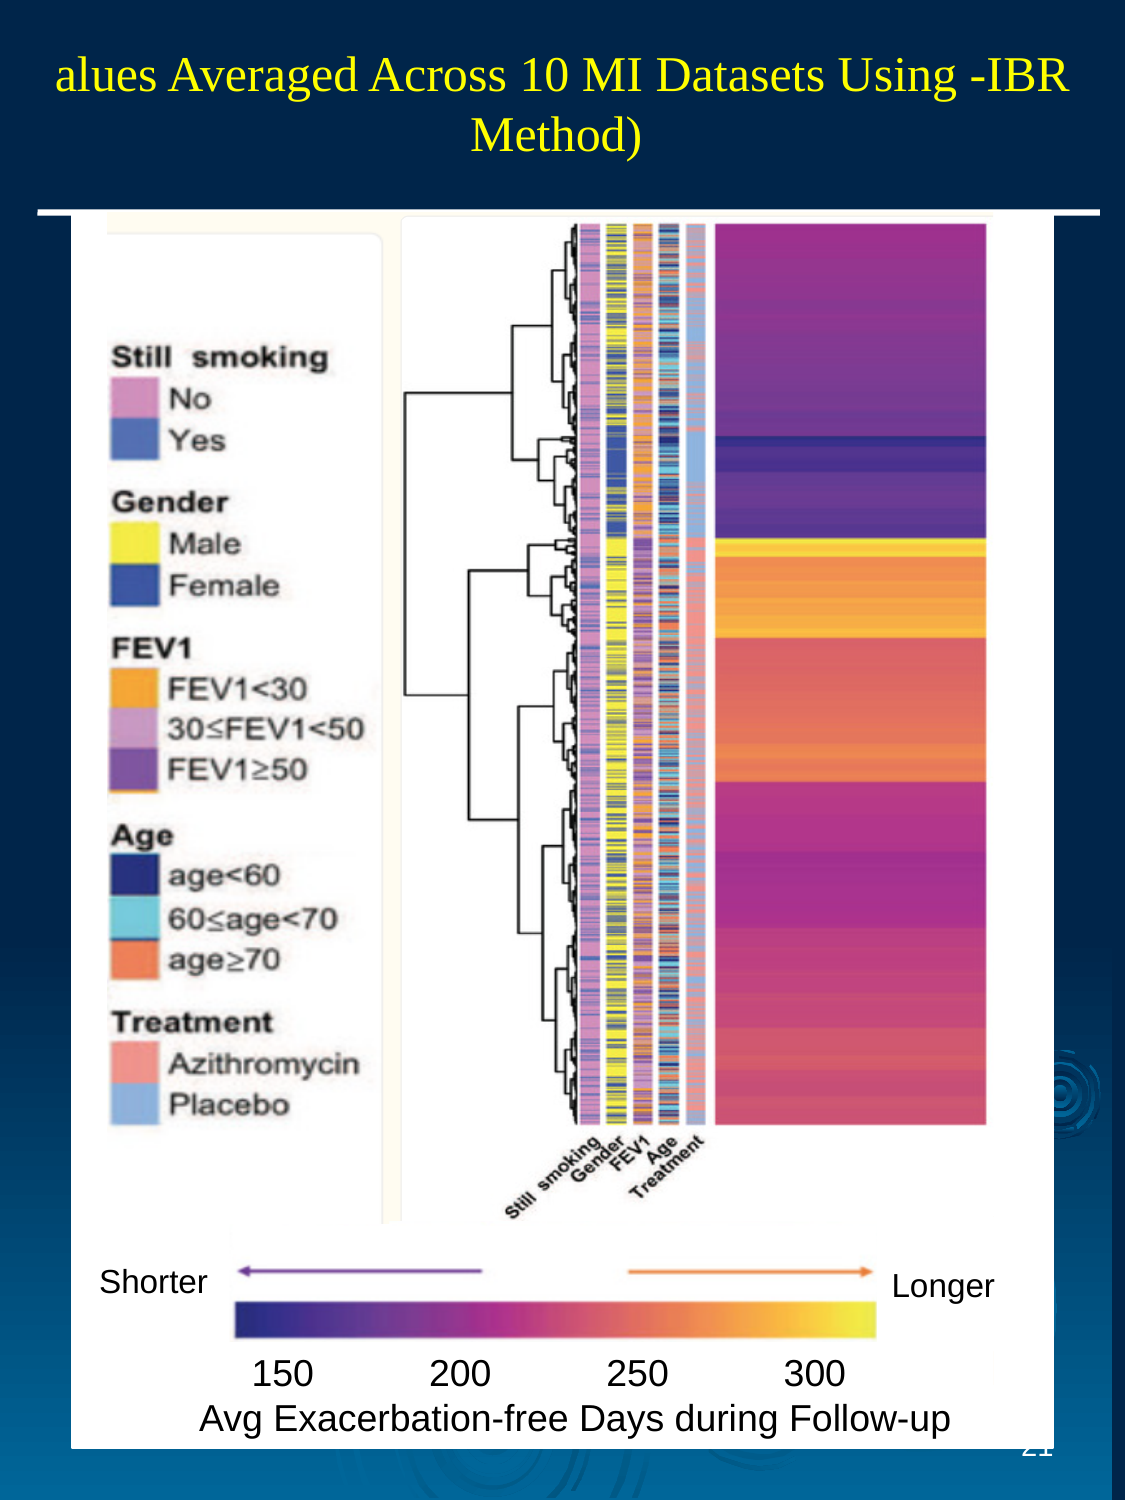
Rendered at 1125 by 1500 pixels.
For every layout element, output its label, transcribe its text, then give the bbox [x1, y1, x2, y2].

slide_number 21 [806, 1365, 1069, 1471]
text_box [71, 212, 1054, 1449]
